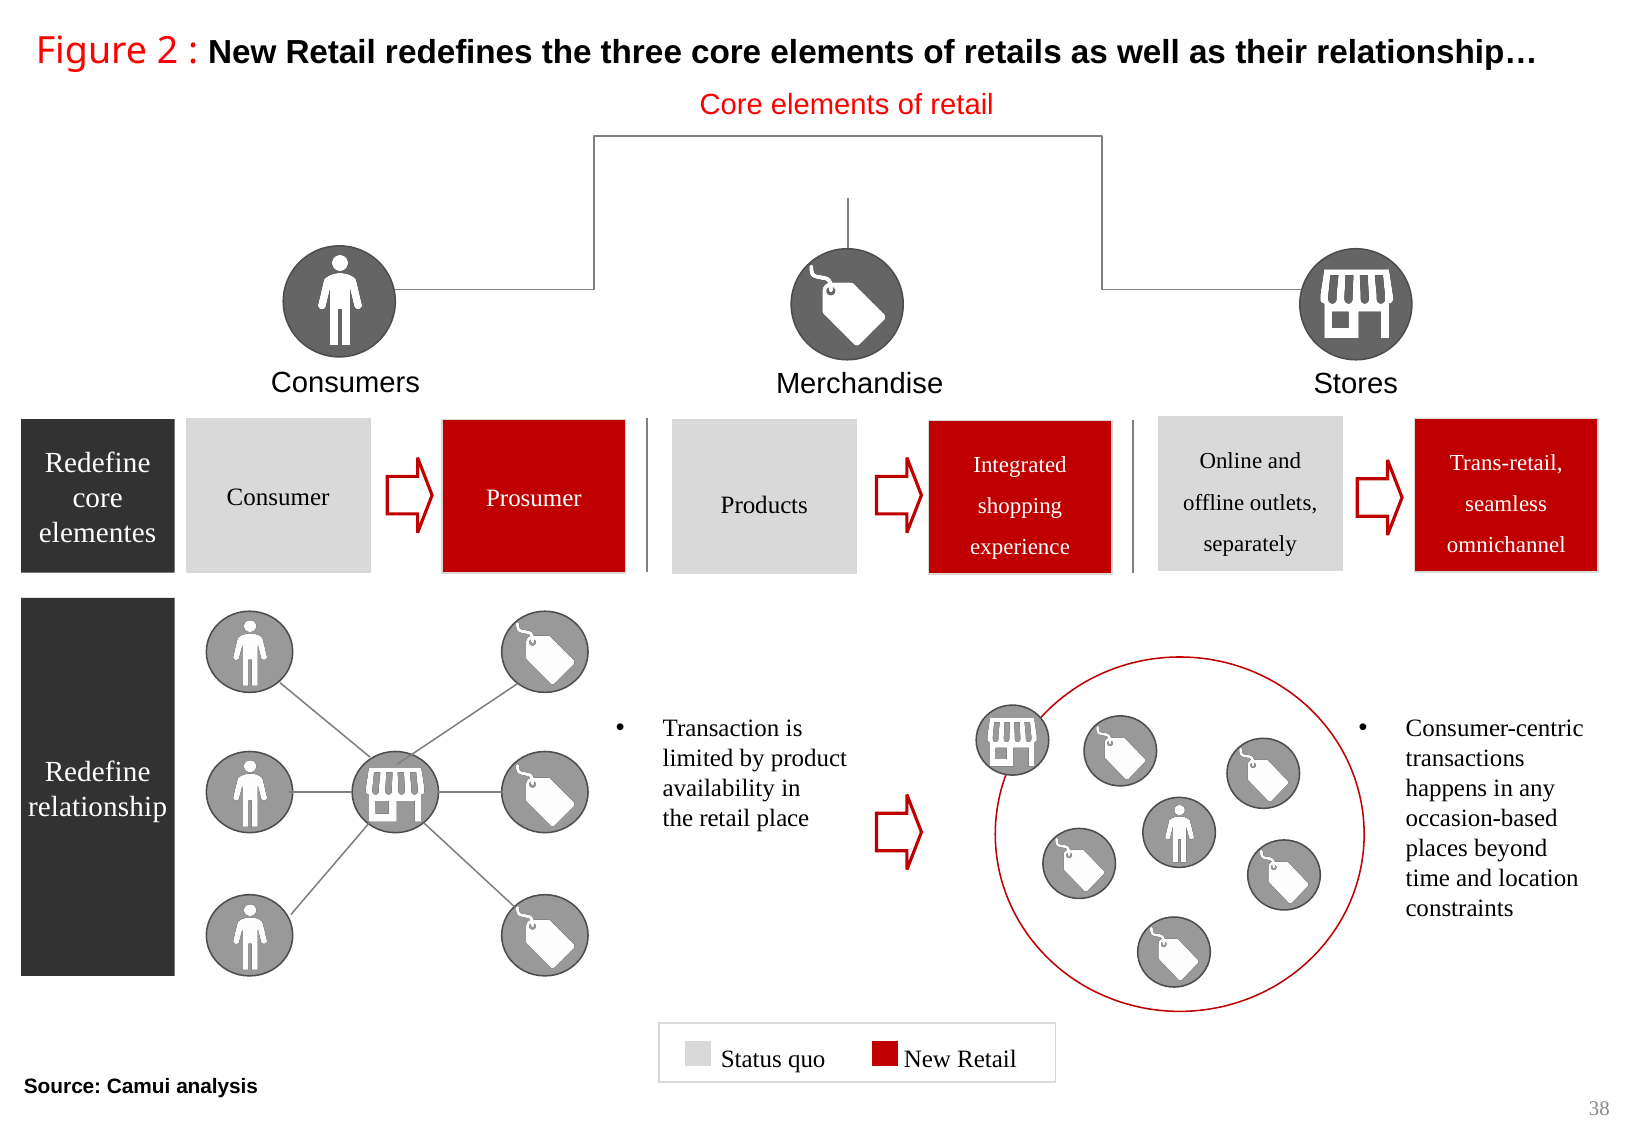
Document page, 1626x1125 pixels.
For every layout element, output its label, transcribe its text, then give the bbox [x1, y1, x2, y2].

text_box Online and offline outlets, separately [1158, 417, 1343, 571]
text_box Merchandise [617, 356, 1102, 407]
text_box [876, 794, 922, 870]
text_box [1247, 839, 1321, 911]
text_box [396, 683, 518, 765]
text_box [501, 894, 589, 977]
picture [979, 708, 1045, 776]
text_box Figure 2 : New Retail redefines the three core elements of retails as well as their relationship… [21, 19, 1625, 79]
text_box Trans-retail, seamless omnichannel [1414, 418, 1599, 572]
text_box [1226, 738, 1300, 809]
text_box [279, 682, 371, 758]
text_box Stores [1113, 356, 1599, 407]
text_box Consumers [103, 356, 588, 406]
text_box Redefine relationship [21, 597, 175, 976]
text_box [1042, 828, 1116, 899]
text_box Redefine core elementes [21, 419, 175, 573]
text_box Source: Camui analysis [9, 1065, 384, 1106]
text_box [995, 656, 1343, 1012]
text_box Consumer [186, 418, 370, 572]
text_box [1299, 299, 1303, 323]
picture [505, 613, 585, 693]
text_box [424, 823, 515, 907]
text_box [339, 135, 1356, 290]
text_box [206, 610, 293, 693]
text_box [387, 457, 433, 533]
text_box [876, 457, 922, 533]
text_box Products [672, 419, 856, 574]
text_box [658, 1019, 1056, 1083]
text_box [206, 751, 293, 833]
text_box Prosumer [442, 419, 626, 574]
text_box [1142, 797, 1216, 868]
text_box Core elements of retail [604, 79, 1089, 128]
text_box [351, 751, 439, 834]
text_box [1137, 916, 1211, 988]
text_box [290, 821, 371, 915]
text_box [282, 245, 396, 358]
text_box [1083, 715, 1157, 787]
text_box Transaction is limited by product availability in the retail place [601, 704, 865, 839]
text_box Integrated shopping experience [928, 420, 1112, 575]
picture [505, 755, 585, 835]
text_box [1362, 249, 1378, 253]
picture [1308, 255, 1405, 352]
text_box Consumer-centric transactions happens in any occasion-based places beyond time and location constraints [1343, 704, 1608, 929]
text_box [1357, 459, 1403, 535]
picture [795, 253, 900, 358]
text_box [206, 894, 293, 977]
